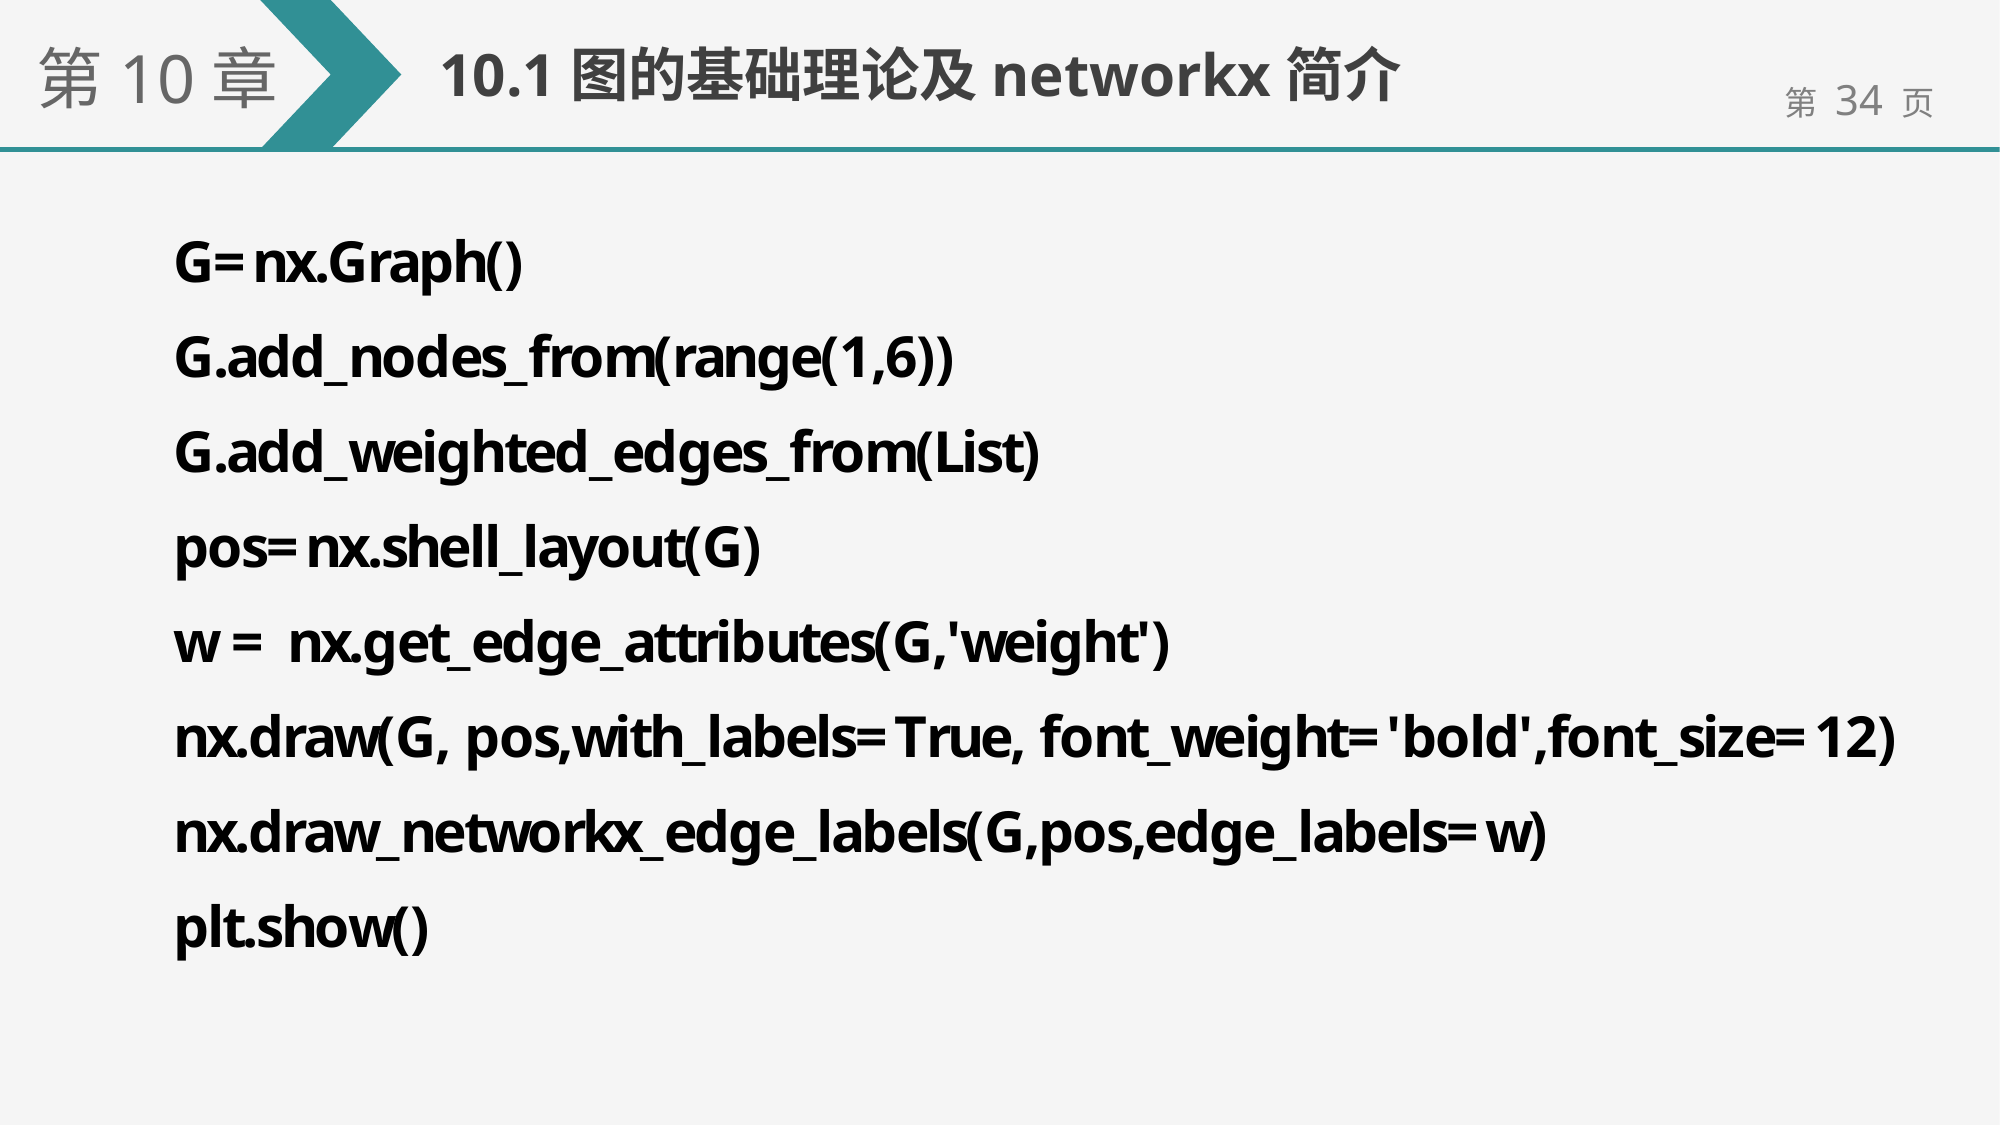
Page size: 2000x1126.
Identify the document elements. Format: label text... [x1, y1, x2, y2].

text_box 第10章 [21, 29, 294, 125]
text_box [59, 218, 1907, 1010]
text_box [258, 0, 403, 148]
text_box 10.1图的基础理论及networkx简介 [424, 31, 1532, 116]
